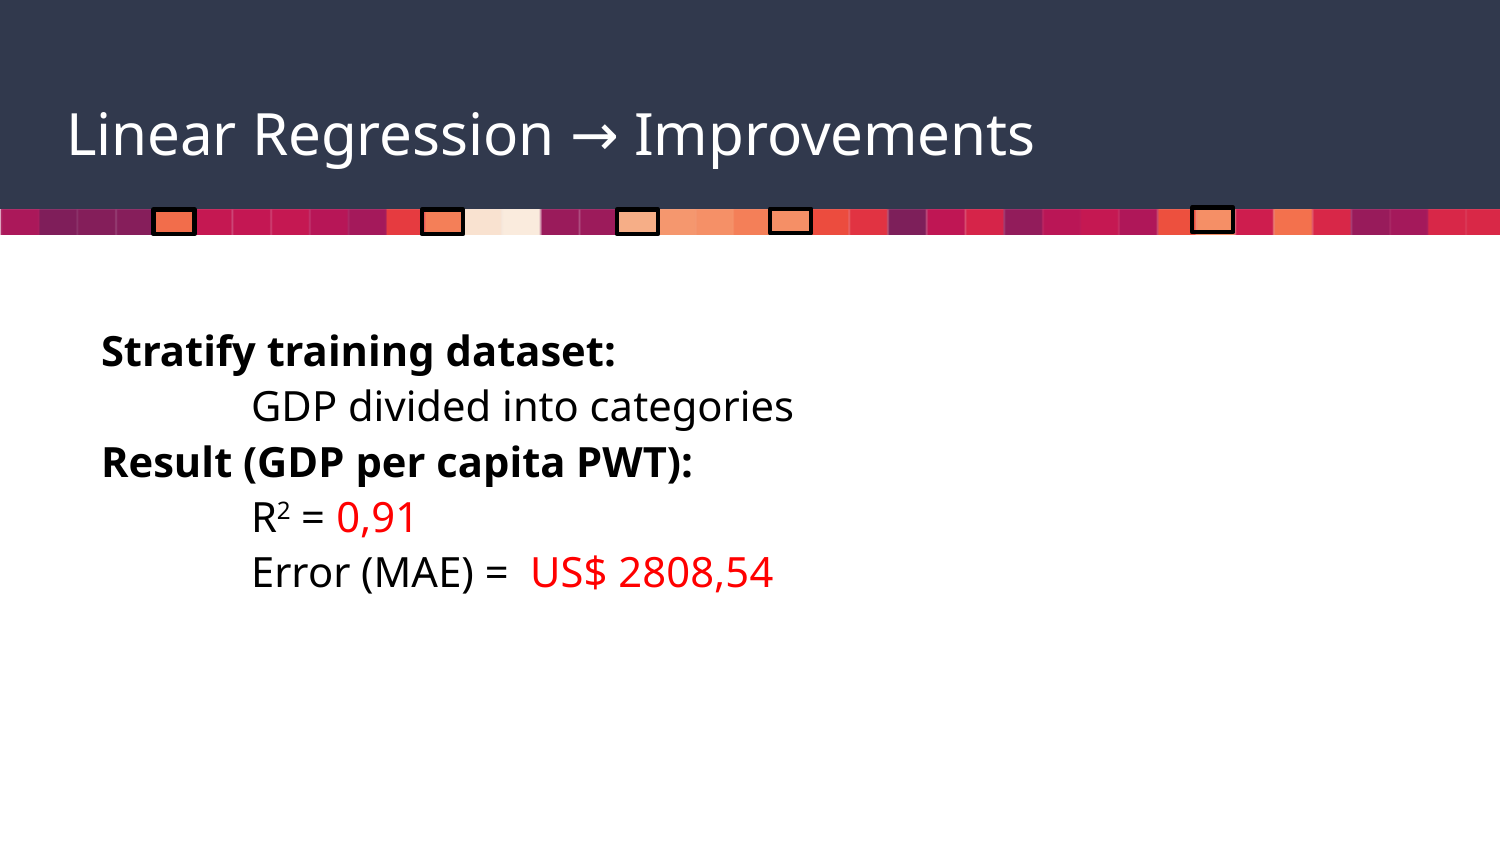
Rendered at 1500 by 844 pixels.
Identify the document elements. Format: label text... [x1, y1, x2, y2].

title Linear Regression → Improvements [51, 82, 1449, 185]
picture [0, 209, 1500, 235]
text_box Stratify training dataset: GDP divided into categories Result (GDP per capita PWT): R2 = 0,91 Error (MAE) = US$ 2808,54 [71, 309, 1404, 797]
